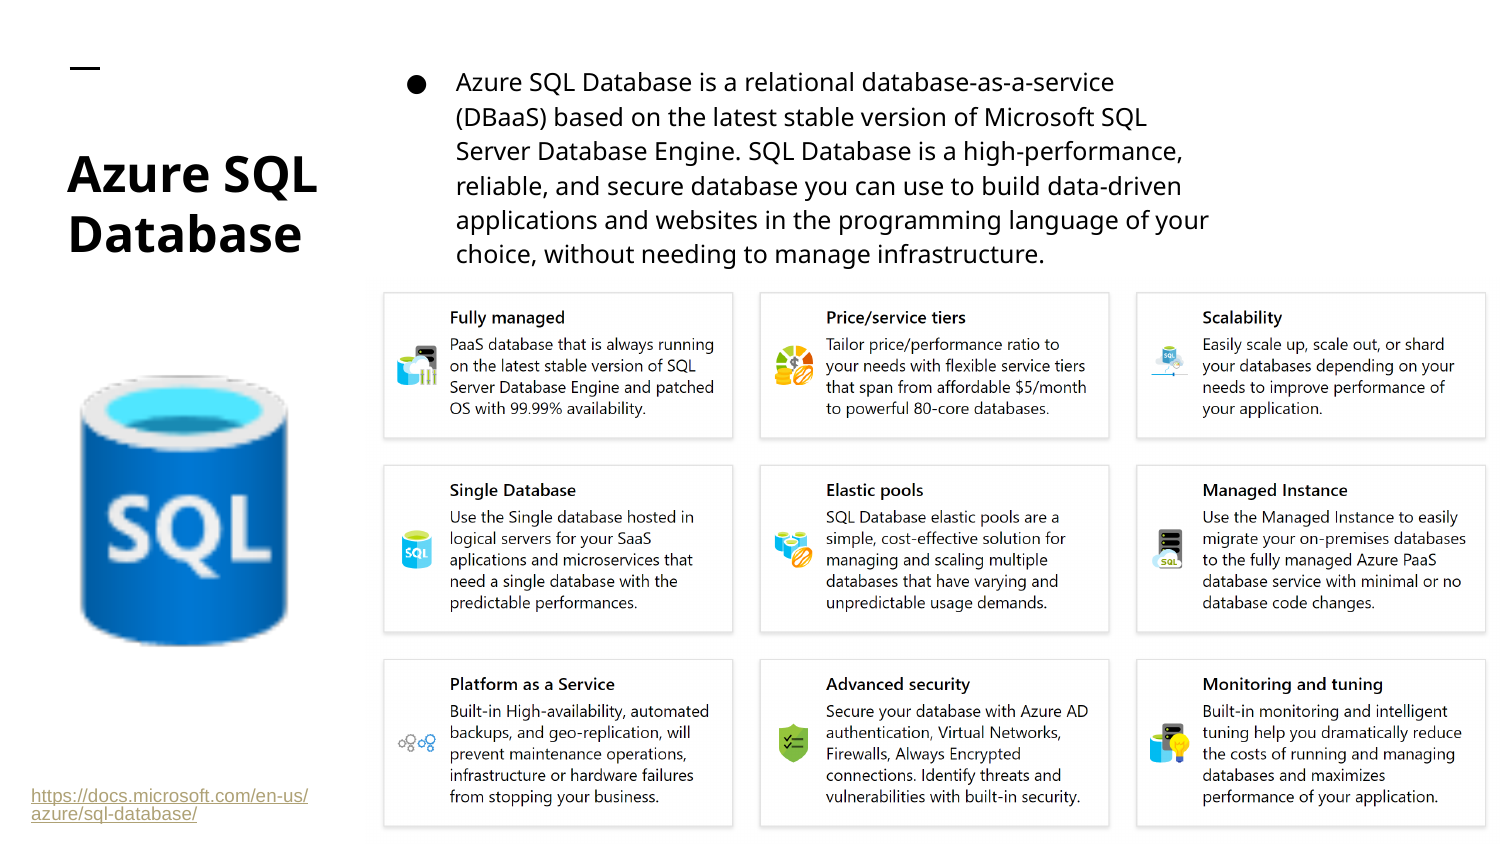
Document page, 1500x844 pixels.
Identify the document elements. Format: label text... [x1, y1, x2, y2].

picture [43, 370, 328, 655]
picture [365, 277, 1500, 844]
list Azure SQL Database is a relational database-as-a-service (DBaaS) based on the latest stable version of Microsoft SQL Server Database Engine. SQL Database is a high-performance, reliable, and secure database you can use to build data-driven applications and websites in the programming language of your choice, without needing to manage infrastructure. [365, 47, 1229, 277]
title Azure SQL Database [52, 153, 364, 278]
text_box https://docs.microsoft.com/en-us/azure/sql-database/ [16, 775, 328, 814]
